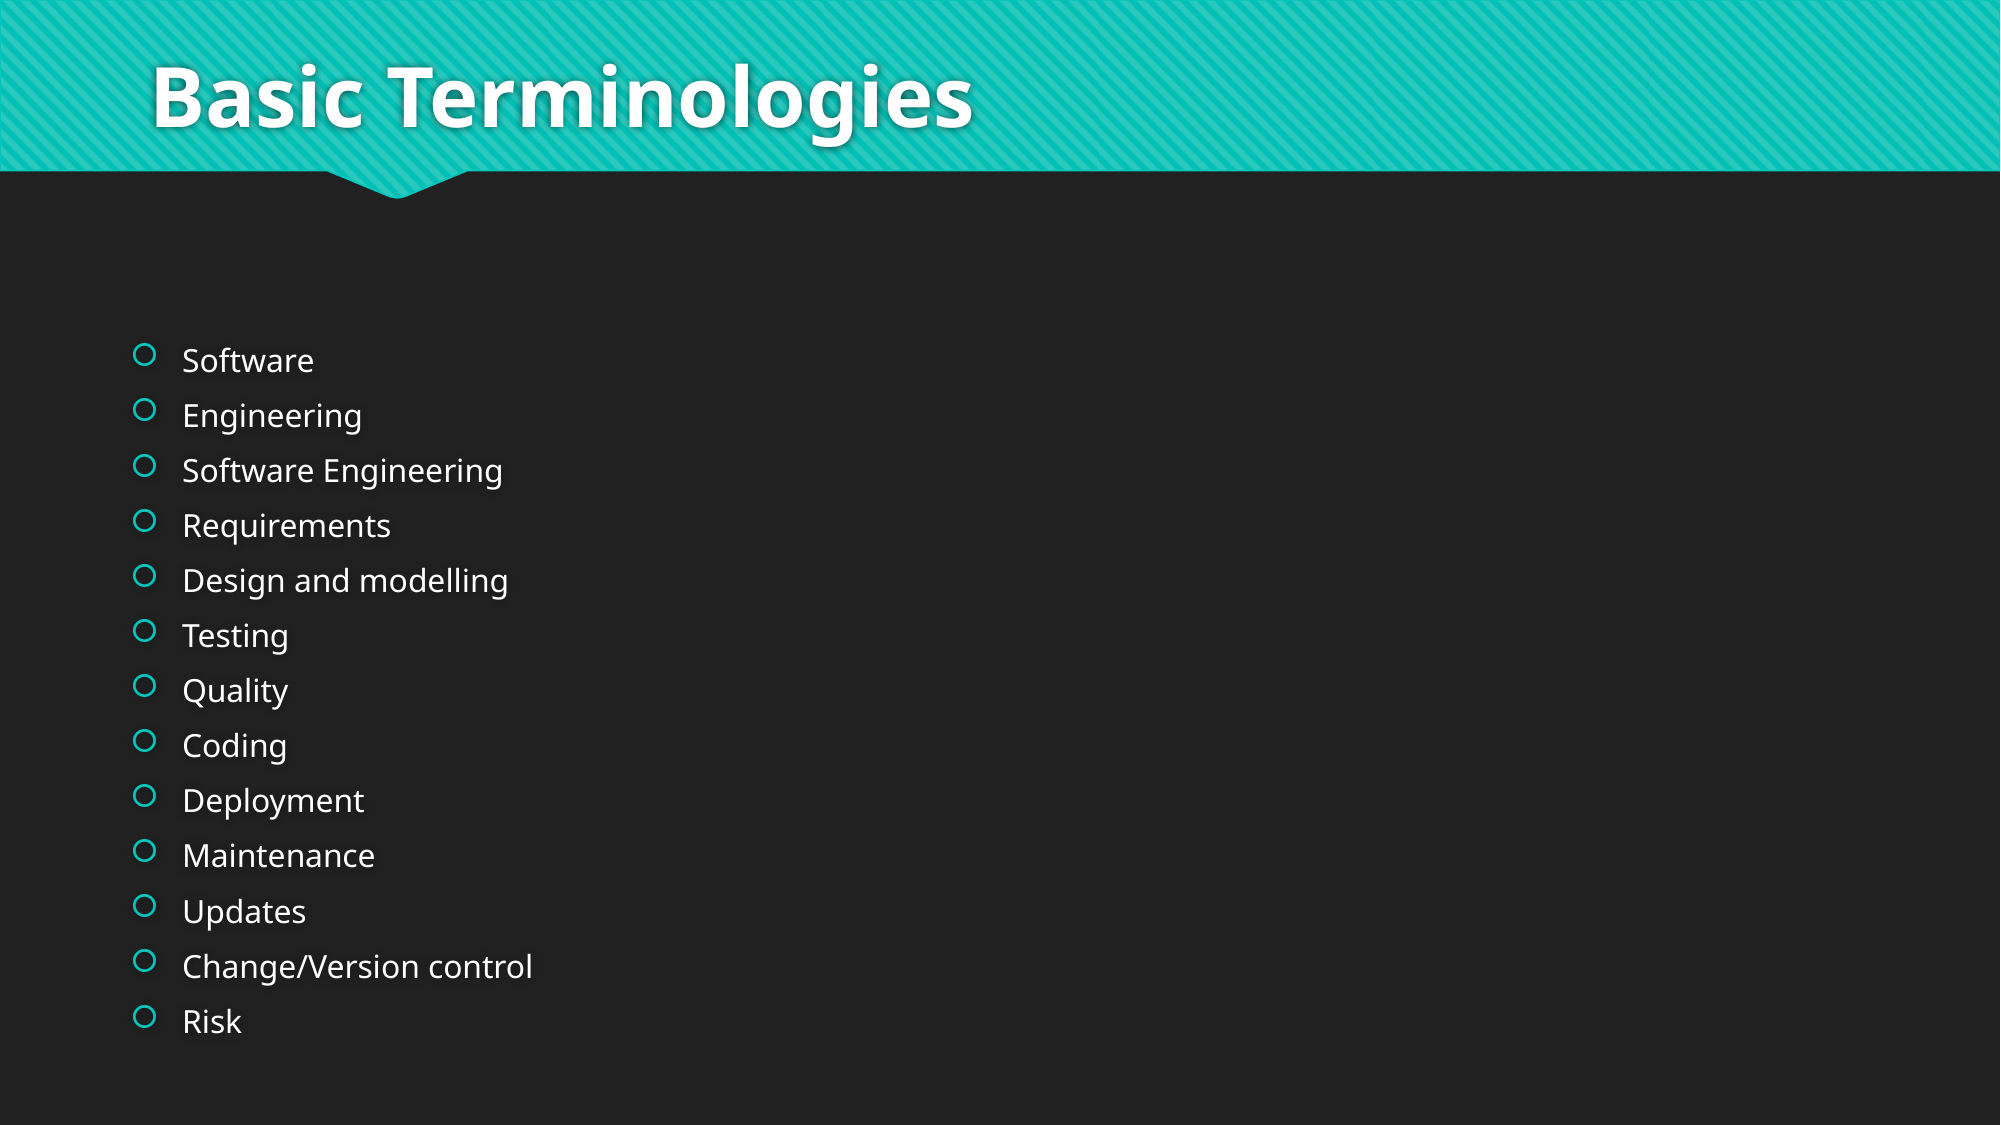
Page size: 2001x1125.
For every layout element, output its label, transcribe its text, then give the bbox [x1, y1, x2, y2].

title Basic Terminologies [134, 0, 1869, 152]
list Software Engineering Software Engineering Requirements Design and modelling Testing Quality Coding Deployment Maintenance Updates Change/Version control Risk [115, 222, 1847, 1055]
